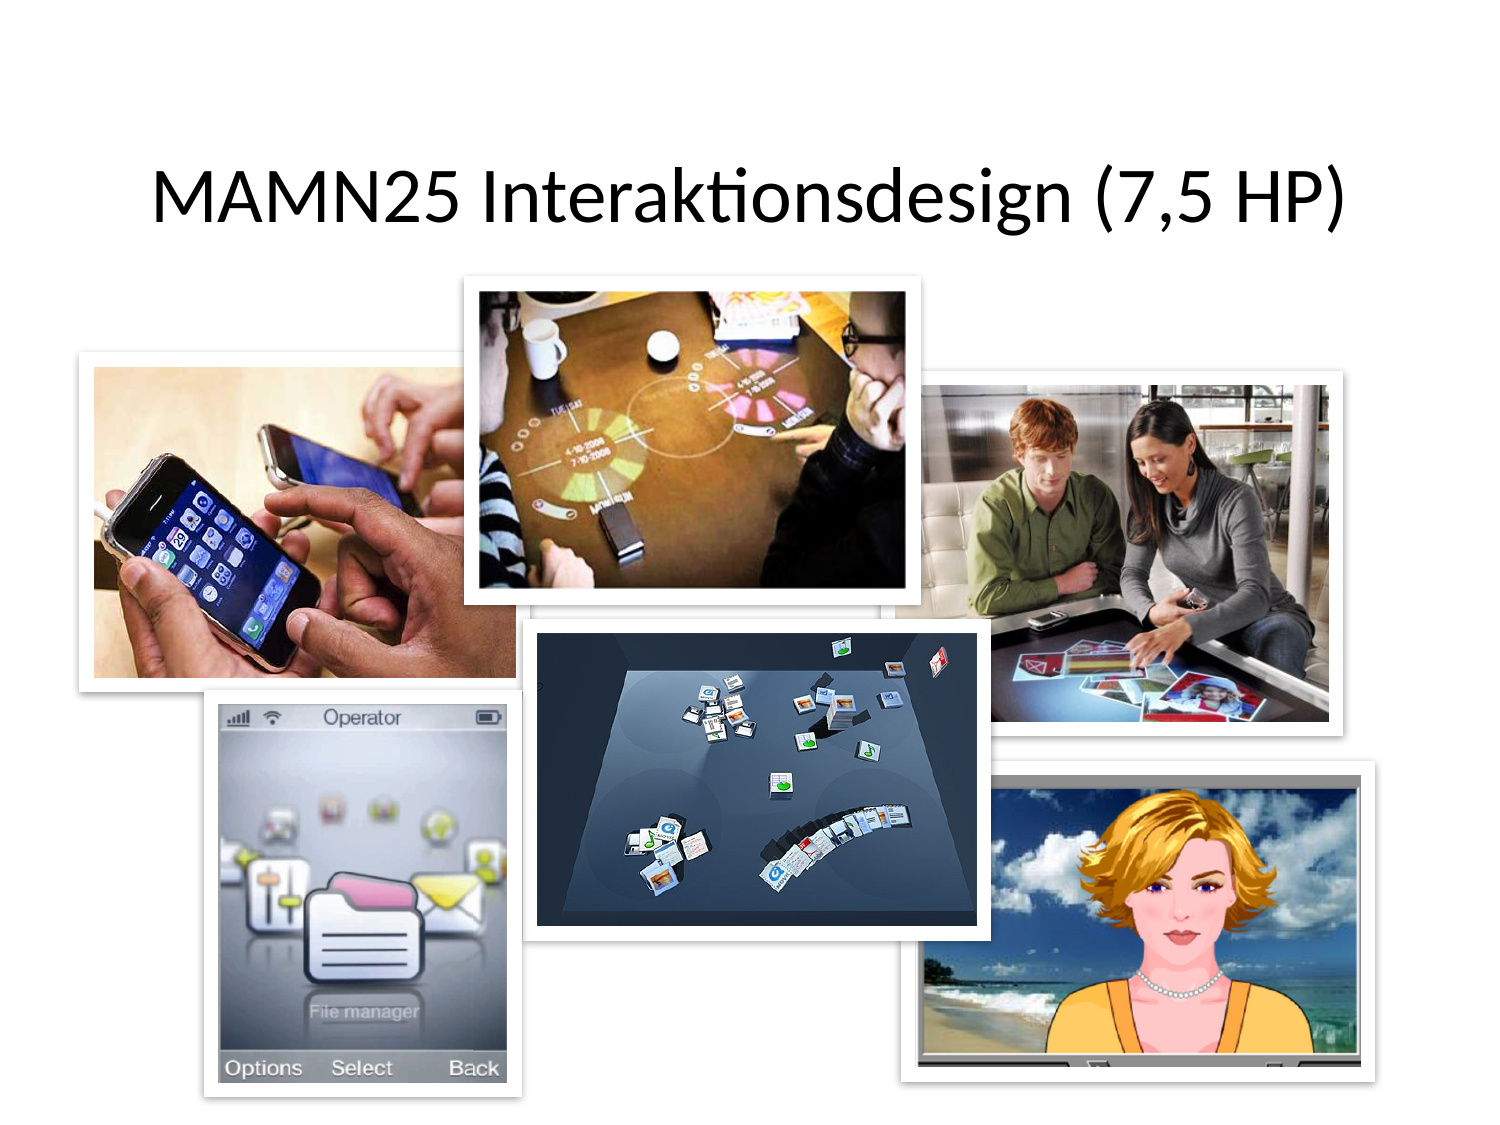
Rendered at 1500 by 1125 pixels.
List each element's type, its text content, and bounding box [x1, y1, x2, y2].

picture [218, 703, 508, 1083]
picture [93, 290, 1361, 1068]
title MAMN25 Interaktionsdesign (7,5 HP) [112, 70, 1388, 312]
